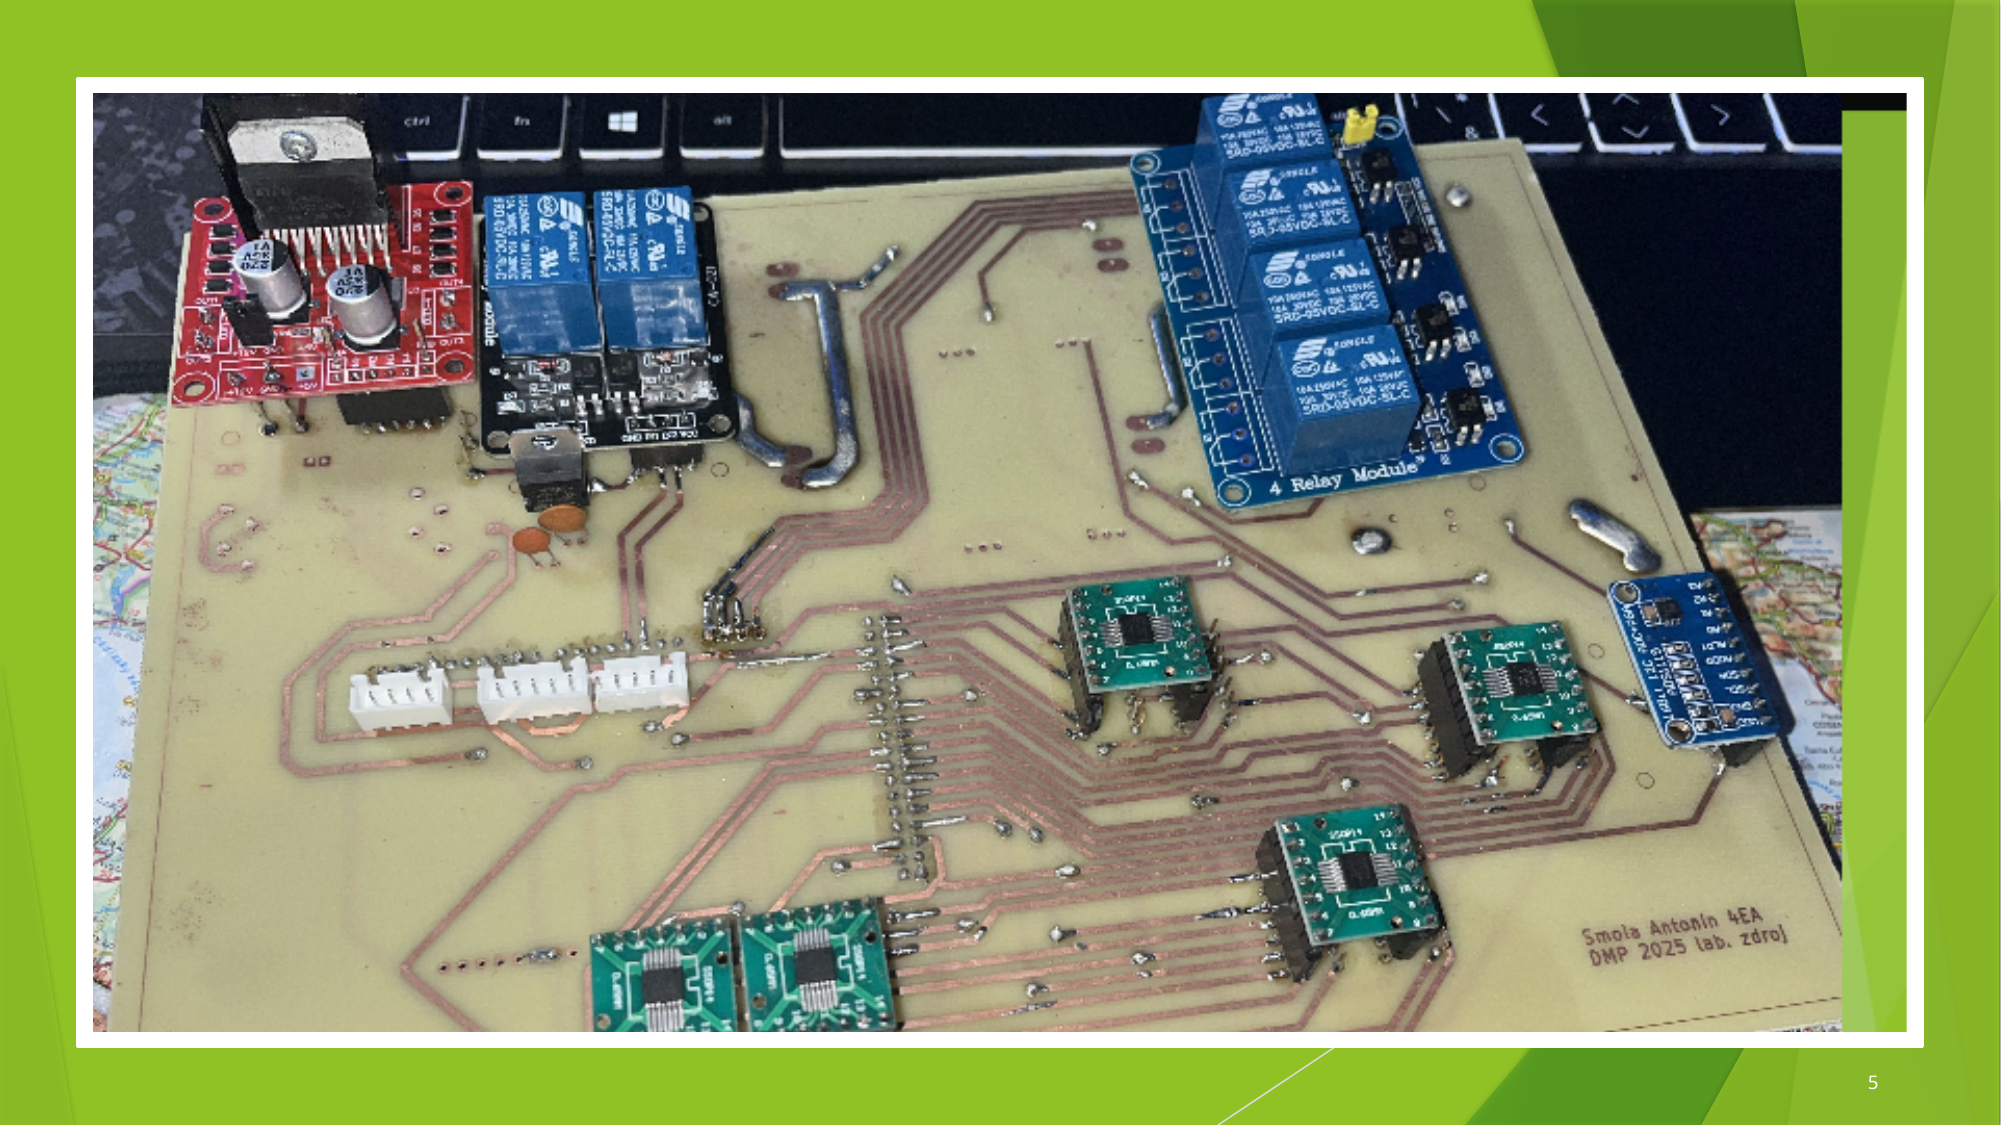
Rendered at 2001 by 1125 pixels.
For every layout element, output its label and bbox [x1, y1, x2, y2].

list [92, 93, 1908, 1032]
text_box [0, 0, 2000, 1125]
